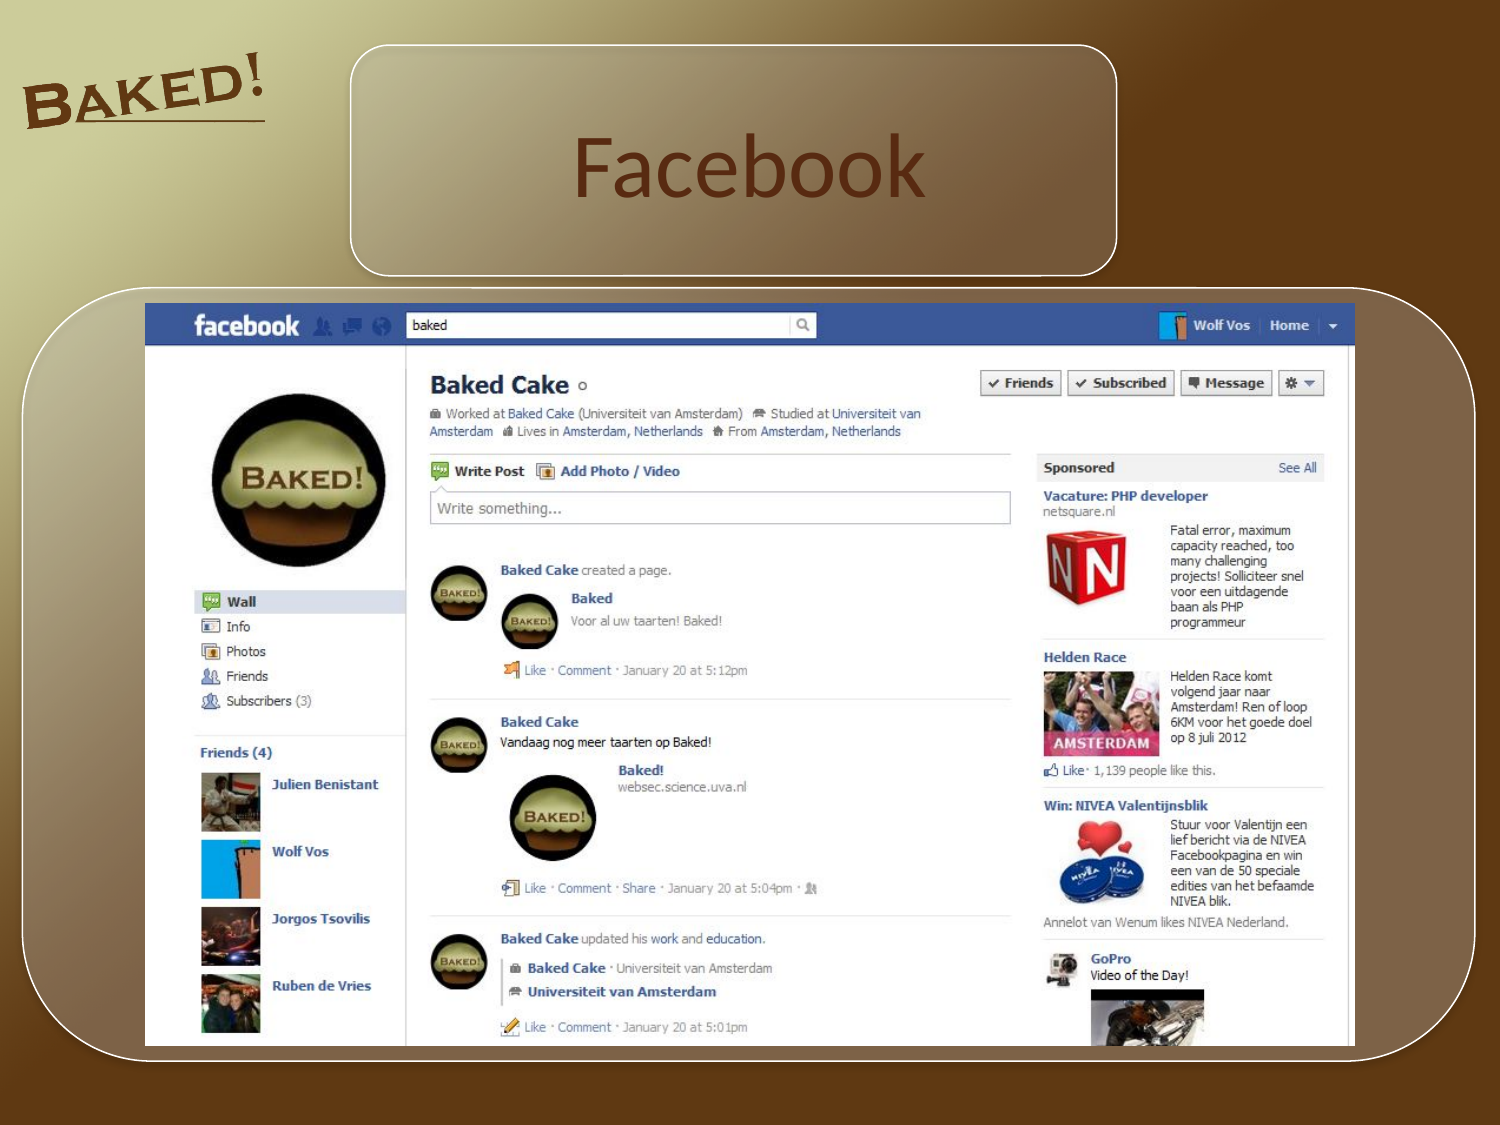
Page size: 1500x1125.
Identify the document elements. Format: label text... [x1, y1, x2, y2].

text_box [354, 44, 1114, 66]
picture [0, 0, 1500, 1125]
text_box [354, 255, 1114, 277]
text_box [21, 286, 1476, 1062]
title Facebook [75, 66, 1425, 255]
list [145, 302, 1355, 1046]
